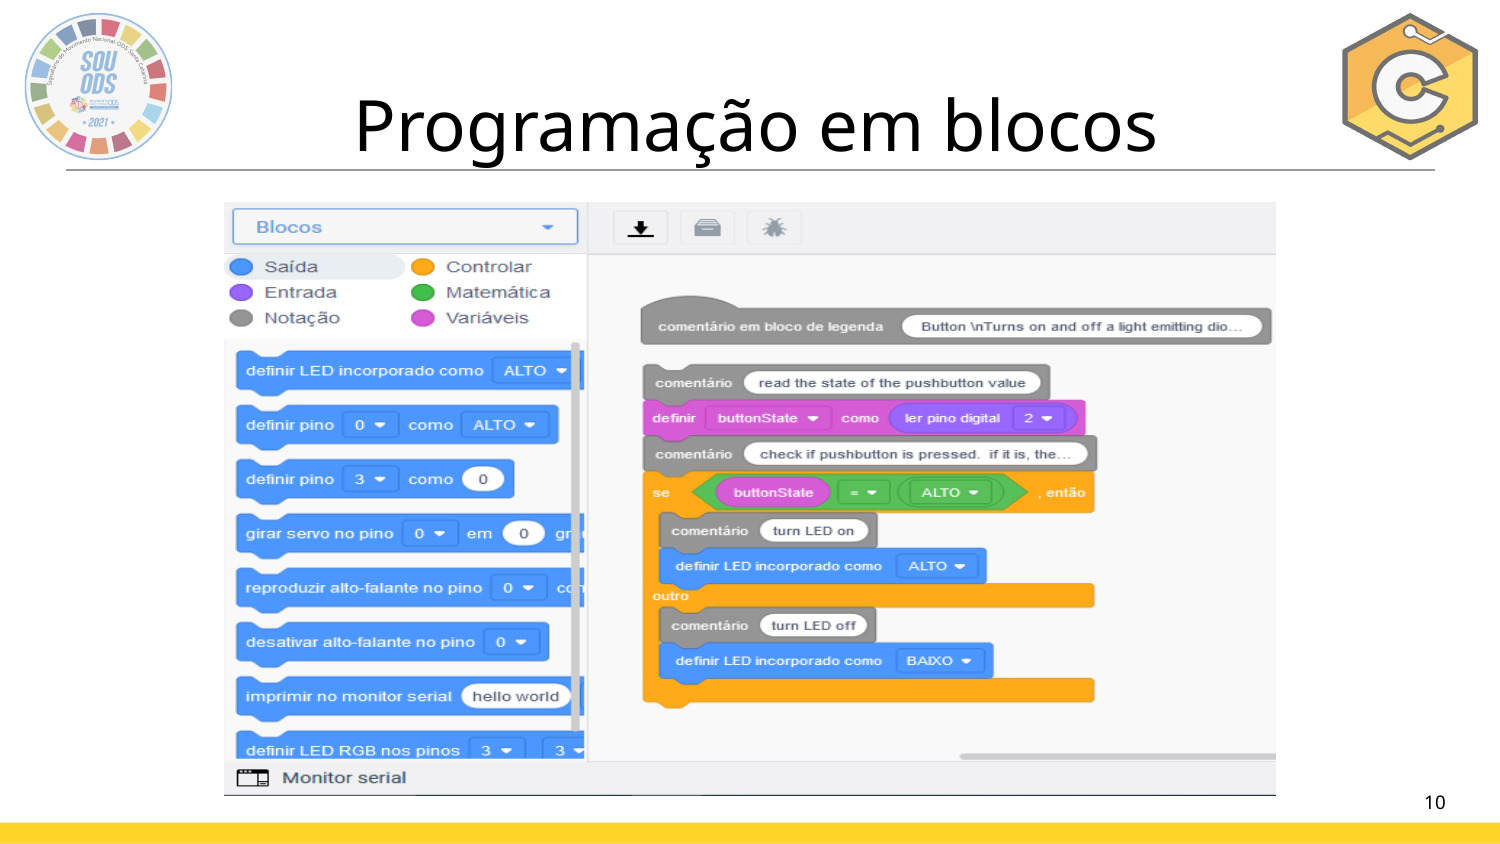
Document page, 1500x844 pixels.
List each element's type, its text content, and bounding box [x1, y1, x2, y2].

text_box Programação em blocos [97, 65, 1415, 138]
picture [223, 202, 1276, 797]
slide_number ‹#› [1415, 795, 1451, 822]
text_box [0, 822, 1500, 844]
